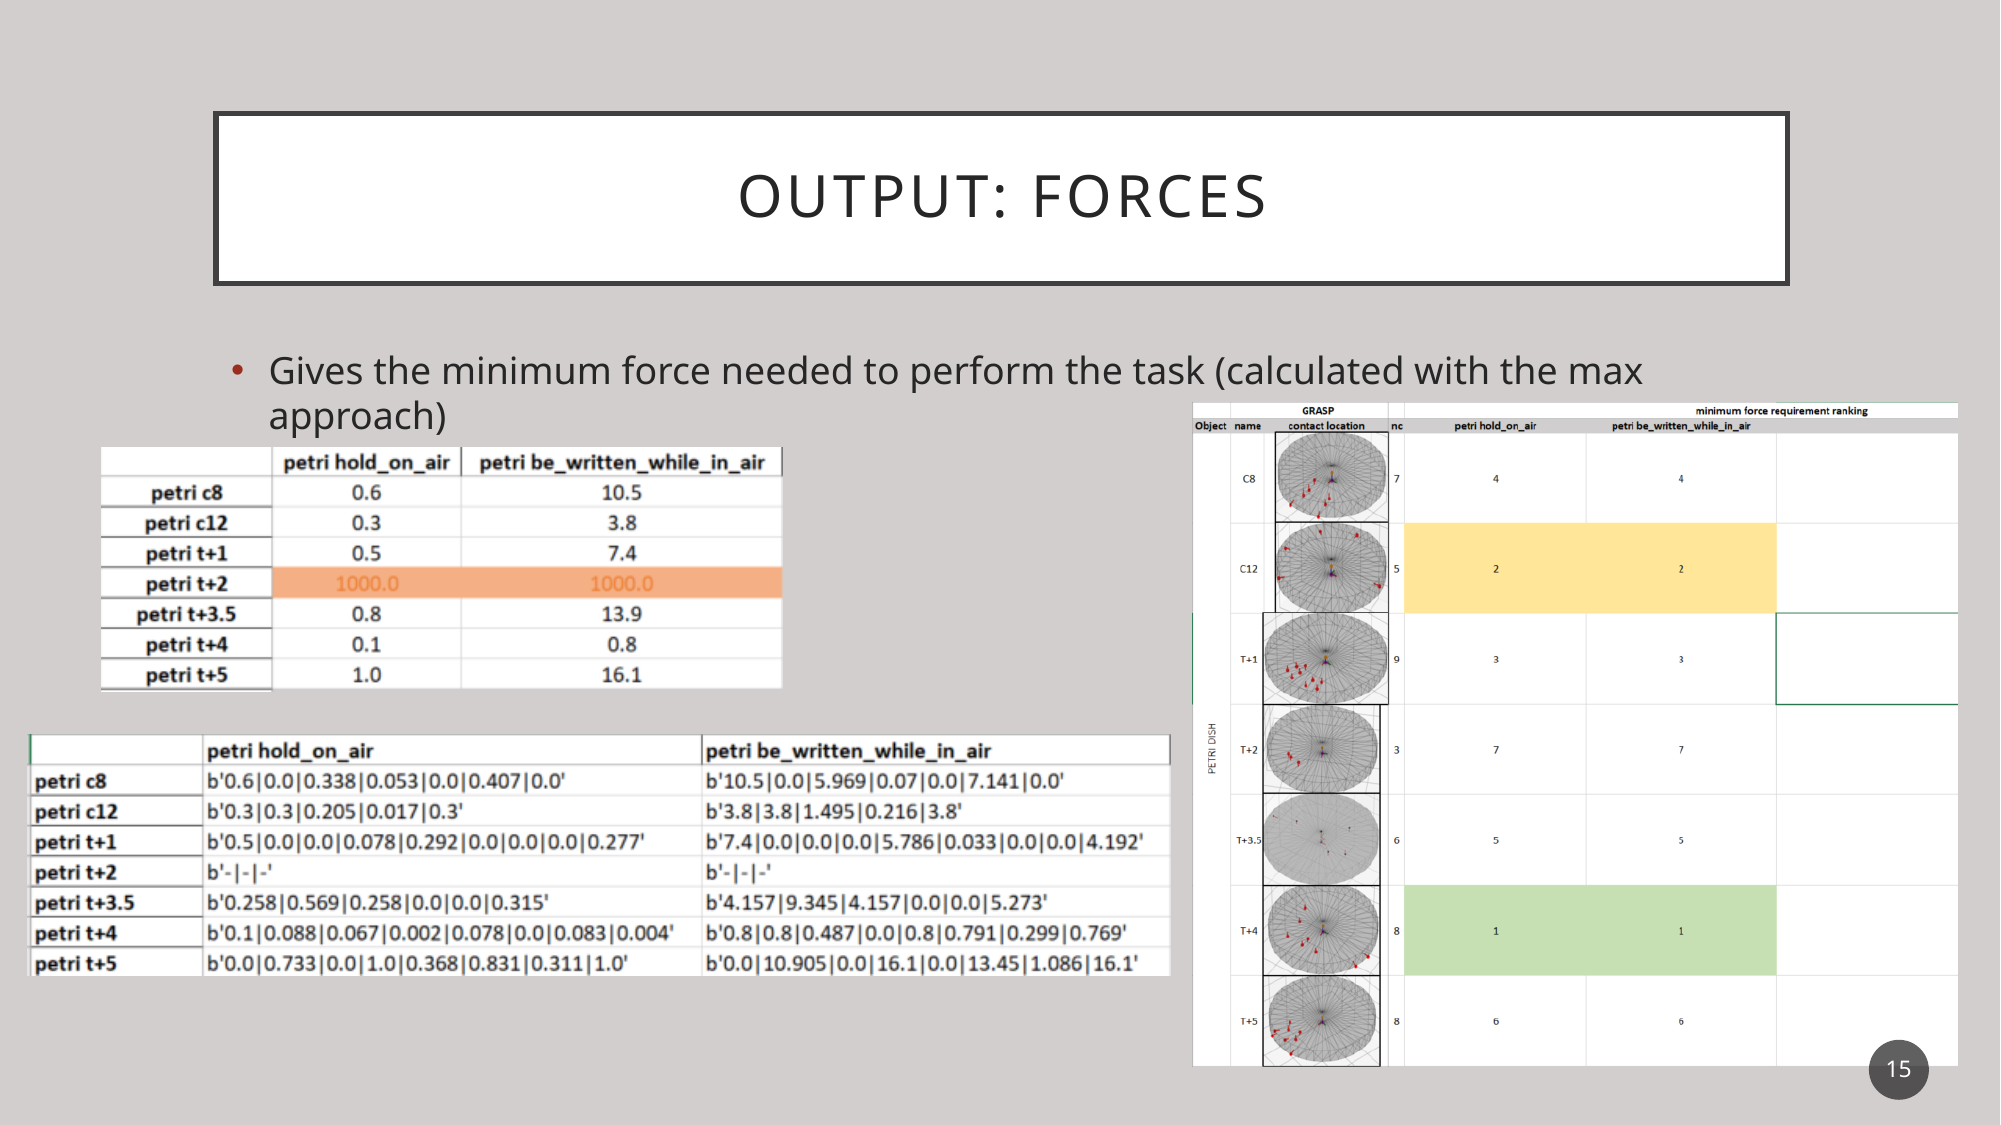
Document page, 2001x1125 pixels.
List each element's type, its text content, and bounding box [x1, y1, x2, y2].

slide_number 15 [1868, 1067, 1929, 1100]
picture [101, 447, 783, 692]
list Gives the minimum force needed to perform the task (calculated with the max approach) [216, 339, 1788, 1020]
title OUTPUT: FORCES [213, 111, 1790, 286]
picture [27, 734, 1171, 976]
picture [1192, 402, 1958, 1067]
